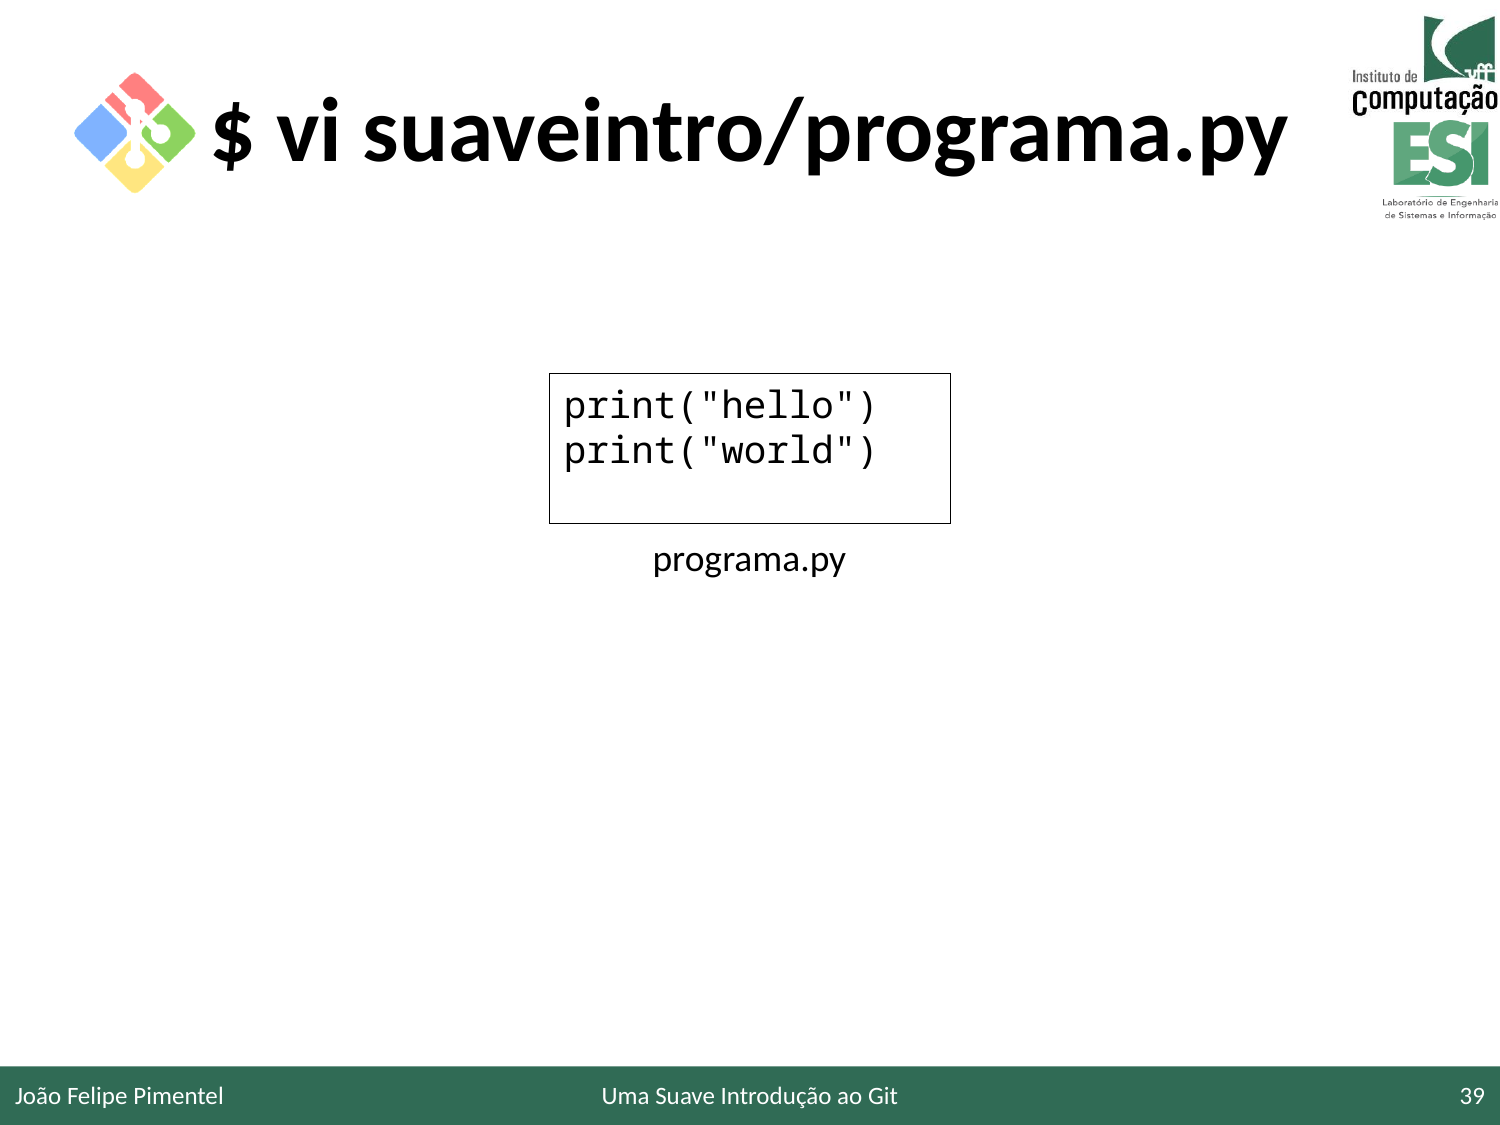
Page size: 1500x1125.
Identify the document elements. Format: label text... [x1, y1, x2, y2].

picture [1383, 120, 1498, 220]
slide_number 39 [1149, 1065, 1500, 1125]
text_box programa.py [637, 527, 863, 587]
text_box print("hello") print("world") [549, 373, 951, 524]
title $ vi suaveintro/programa.py [150, 30, 1350, 219]
footer Uma Suave Introdução ao Git [512, 1065, 988, 1125]
slide_number João Felipe Pimentel [0, 1065, 350, 1125]
picture [64, 61, 212, 209]
